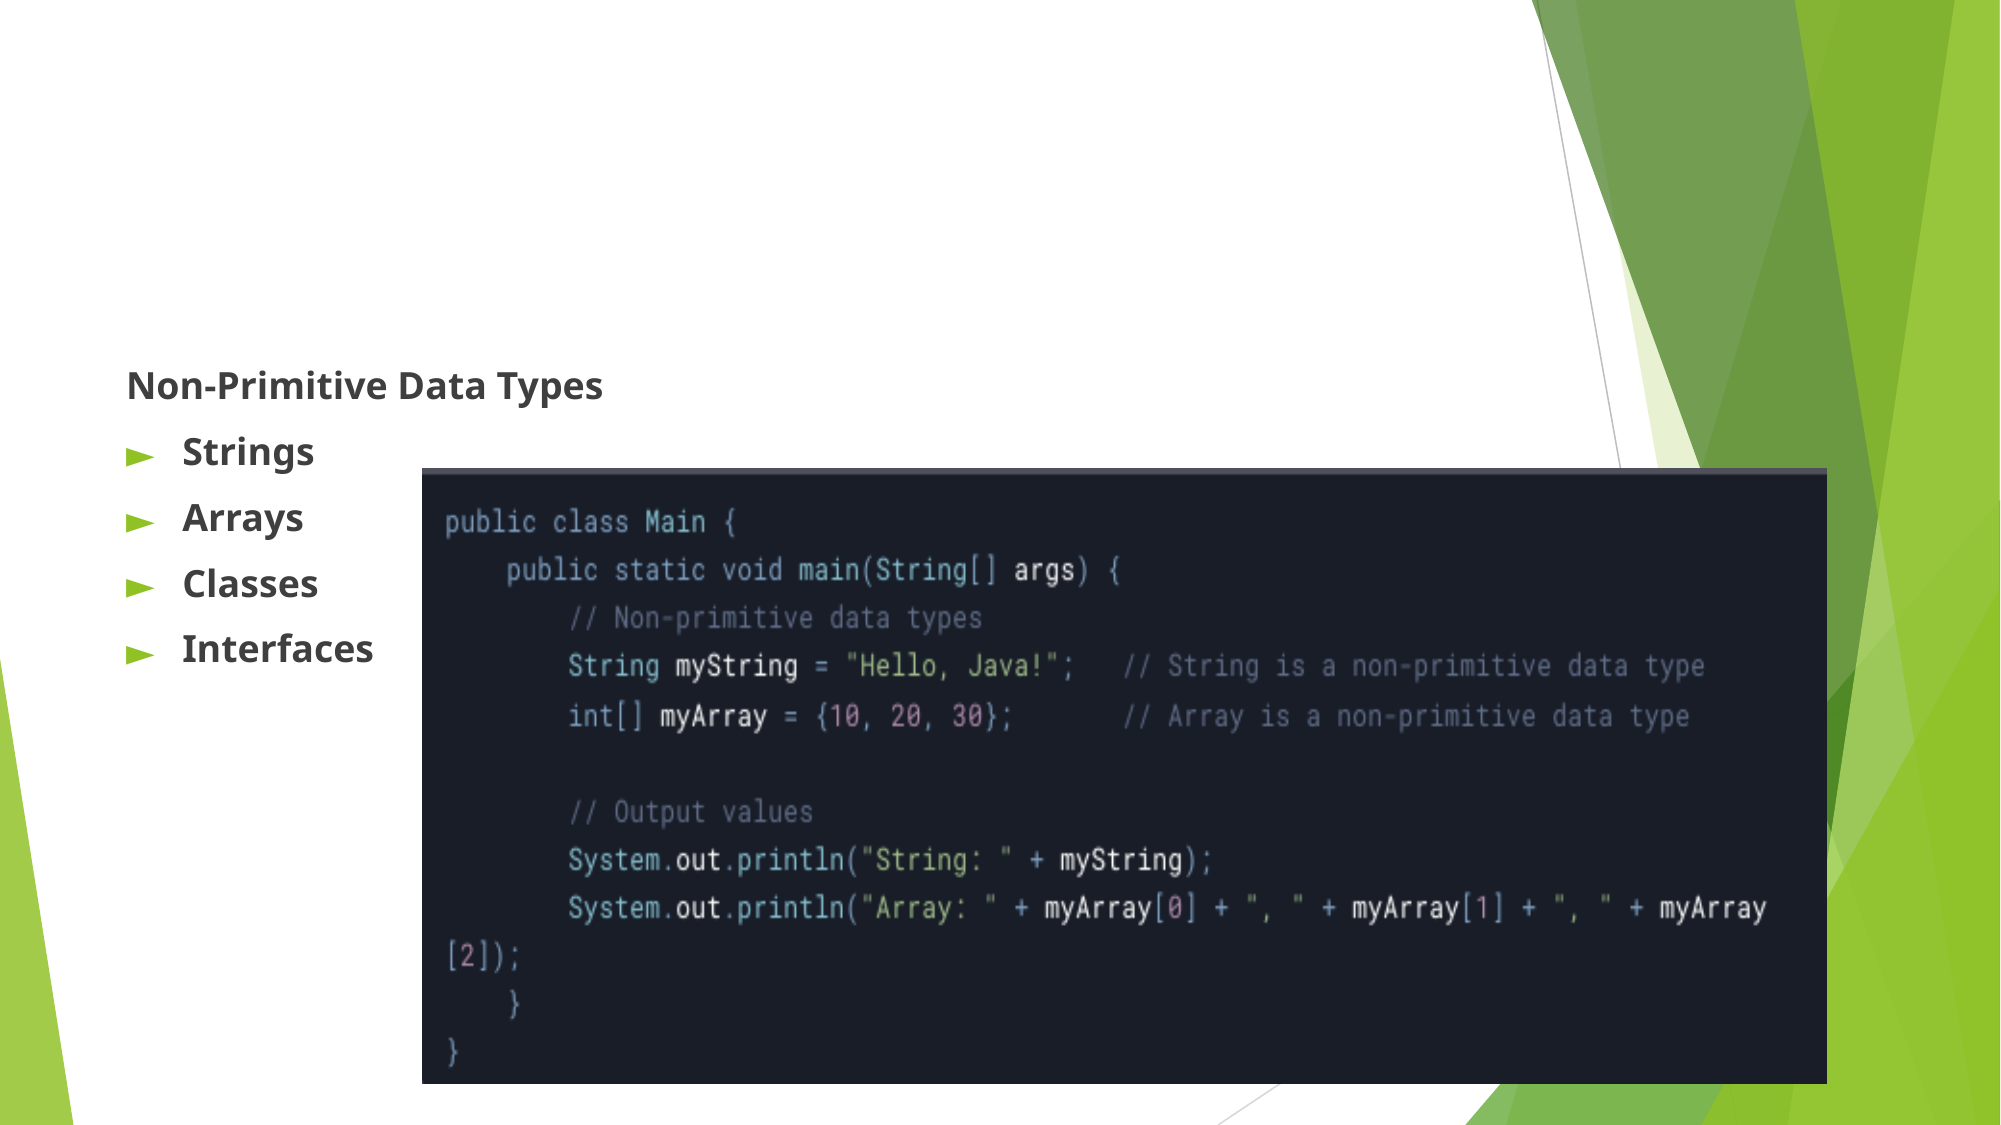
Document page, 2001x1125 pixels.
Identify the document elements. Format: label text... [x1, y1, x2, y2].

list Non-Primitive Data Types Strings Arrays Classes Interfaces [111, 354, 1522, 992]
picture [422, 467, 1827, 1084]
